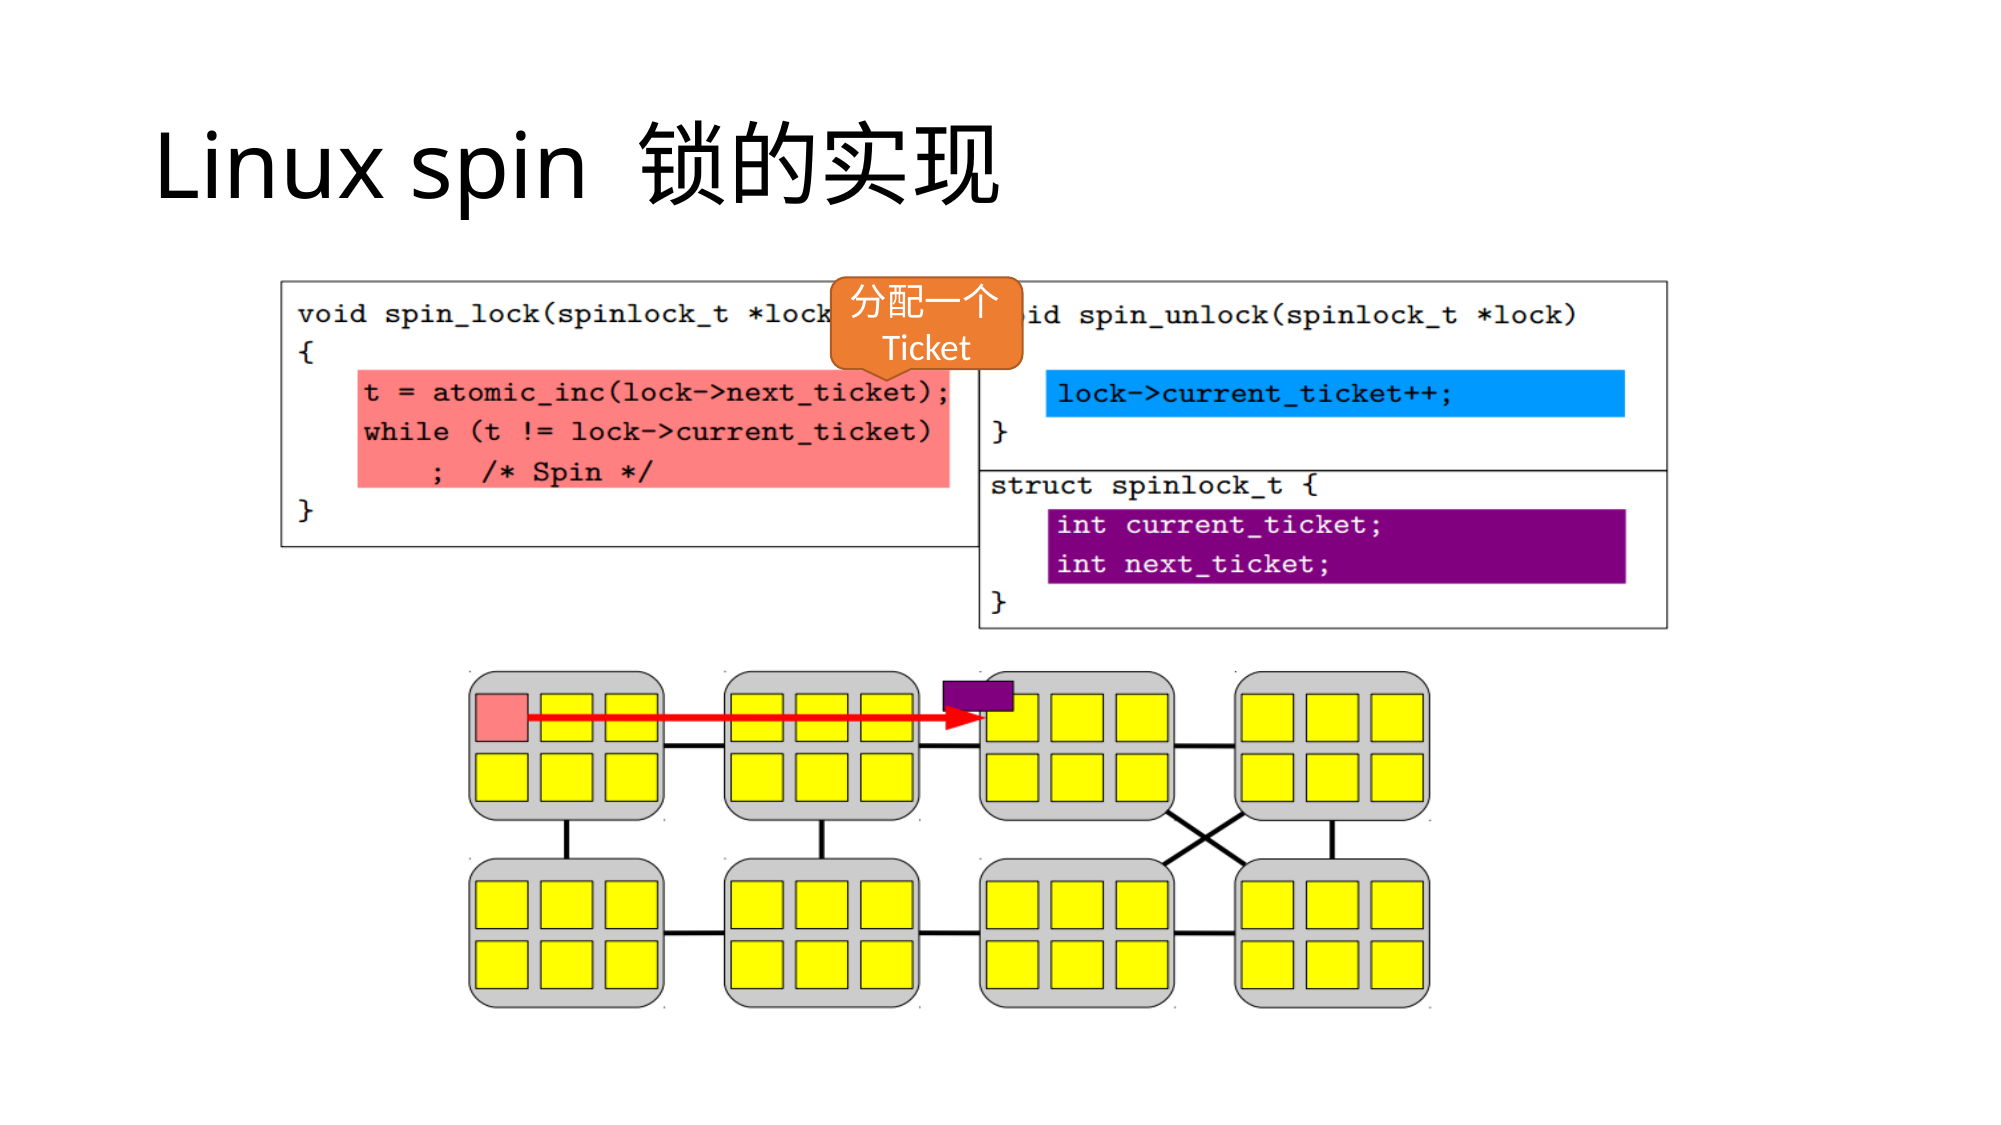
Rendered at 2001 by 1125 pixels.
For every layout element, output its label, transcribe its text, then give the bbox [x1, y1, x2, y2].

picture [257, 265, 1697, 1077]
text_box Linux spin 锁的实现 [137, 59, 1863, 278]
